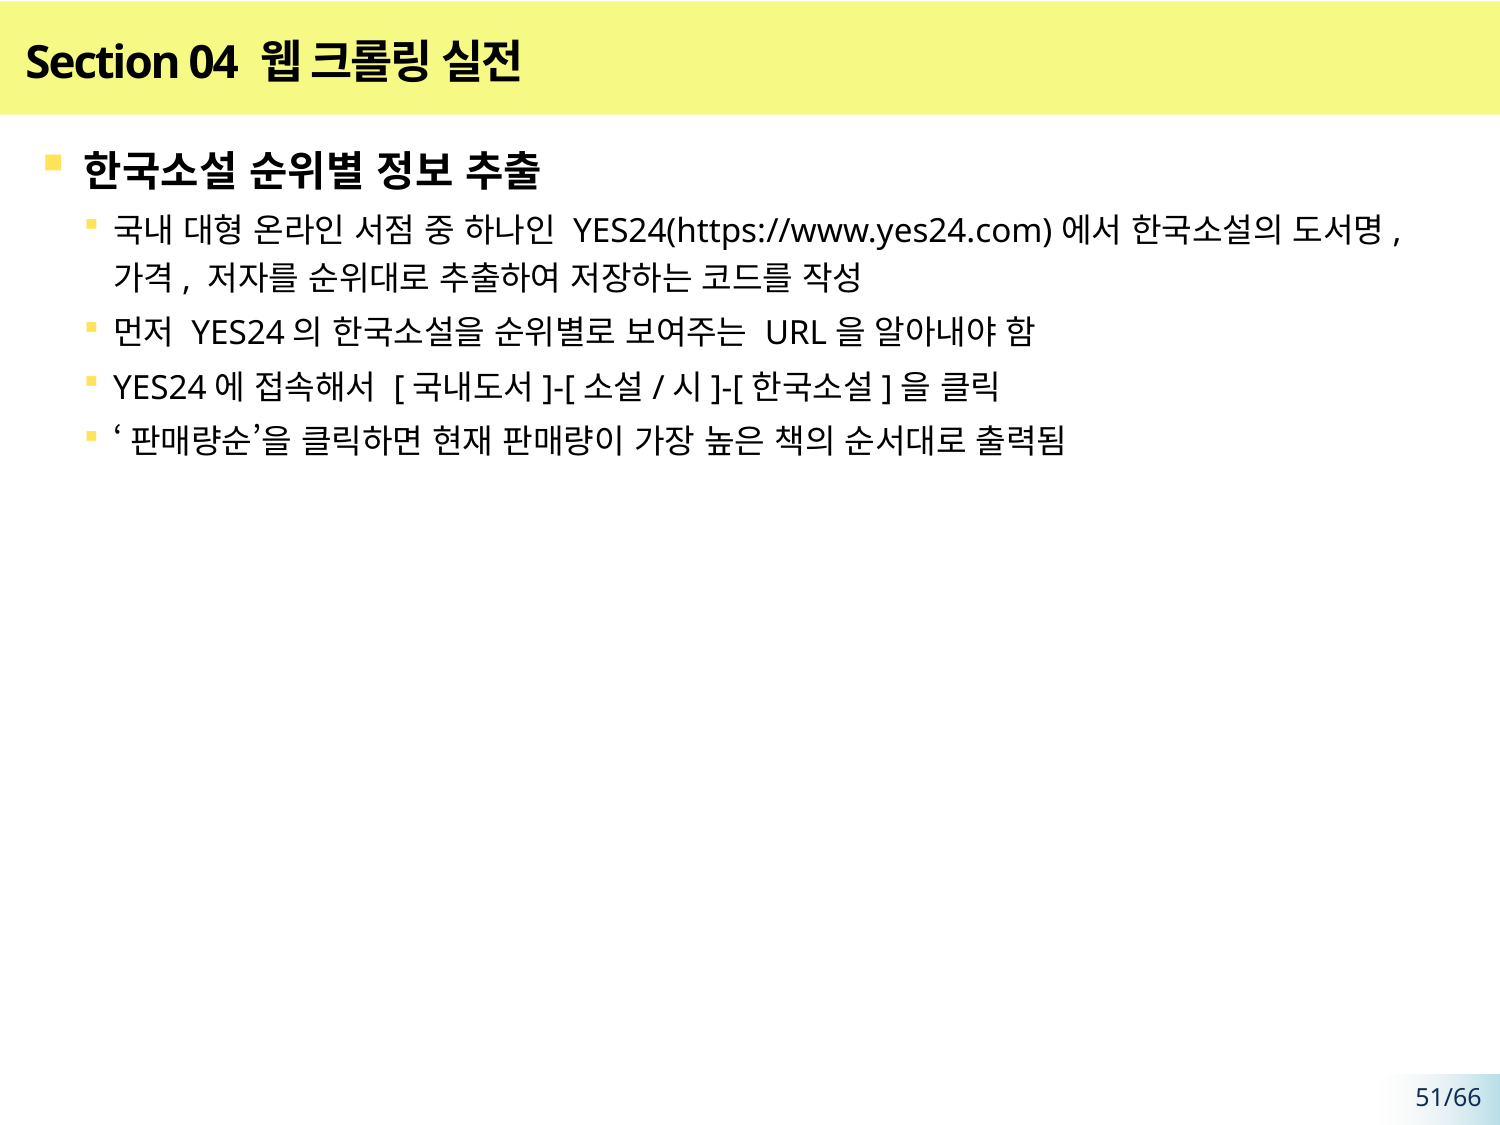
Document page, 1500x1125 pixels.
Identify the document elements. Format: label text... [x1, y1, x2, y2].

list 한국소설 순위별 정보 추출 국내 대형 온라인 서점 중 하나인 YES24(https://www.yes24.com)에서 한국소설의 도서명, 가격, 저자를 순위대로 추출하여 저장하는 코드를 작성 먼저 YES24의 한국소설을 순위별로 보여주는 URL을 알아내야 함 YES24에 접속해서 [국내도서]-[소설/시]-[한국소설]을 클릭 ‘판매량순’을 클릭하면 현재 판매량이 가장 높은 책의 순서대로 출력됨 [10, 126, 1481, 1057]
title Section 04 웹 크롤링 실전 [10, 21, 1288, 99]
